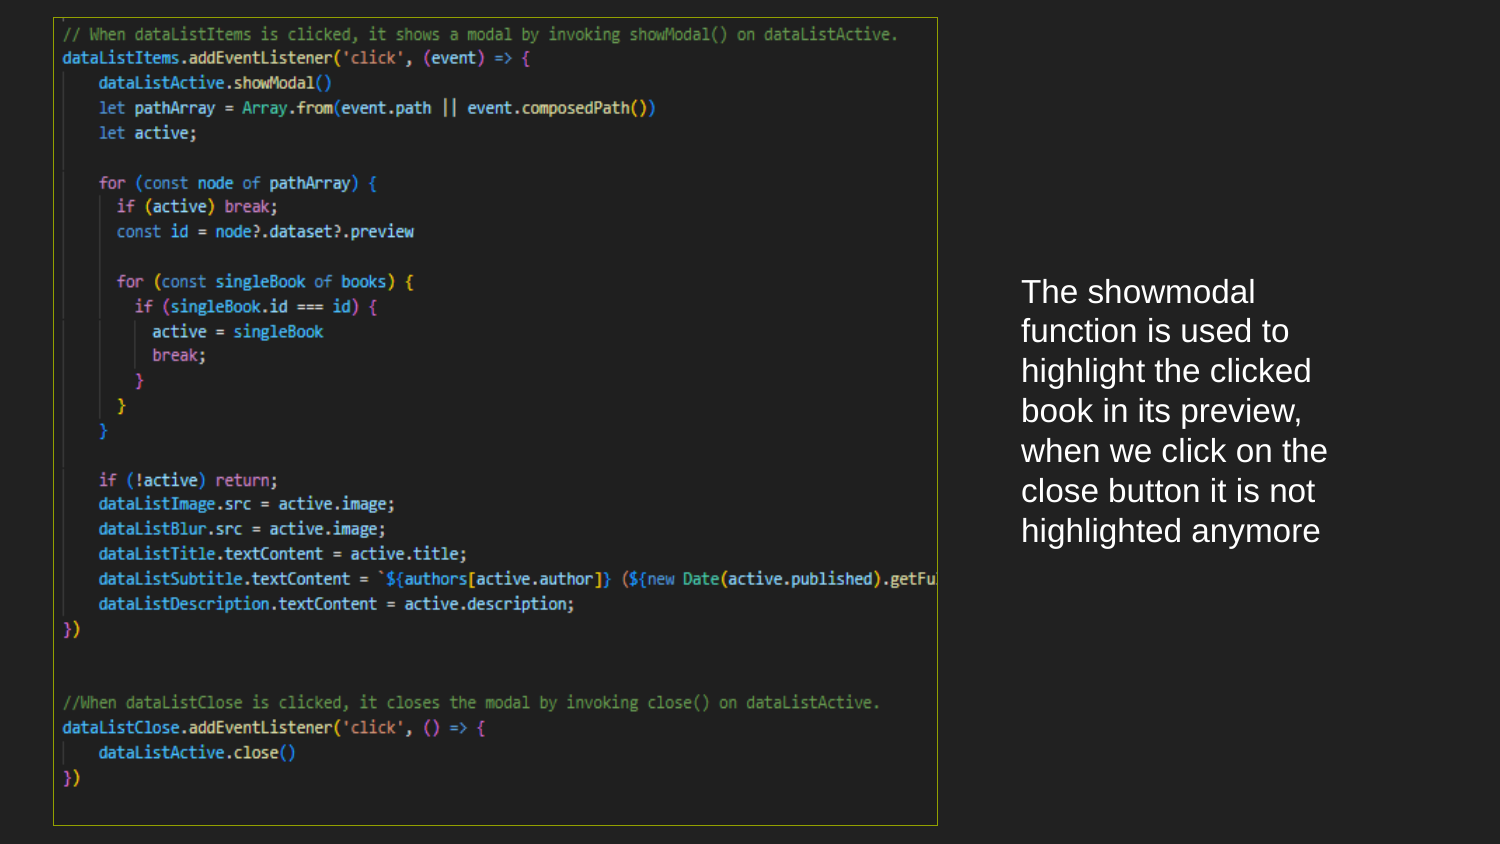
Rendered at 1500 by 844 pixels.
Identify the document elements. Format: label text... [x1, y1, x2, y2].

picture [52, 17, 938, 827]
title The showmodal function is used to highlight the clicked book in its preview, when we click on the close button it is not highlighted anymore [1006, 73, 1386, 745]
